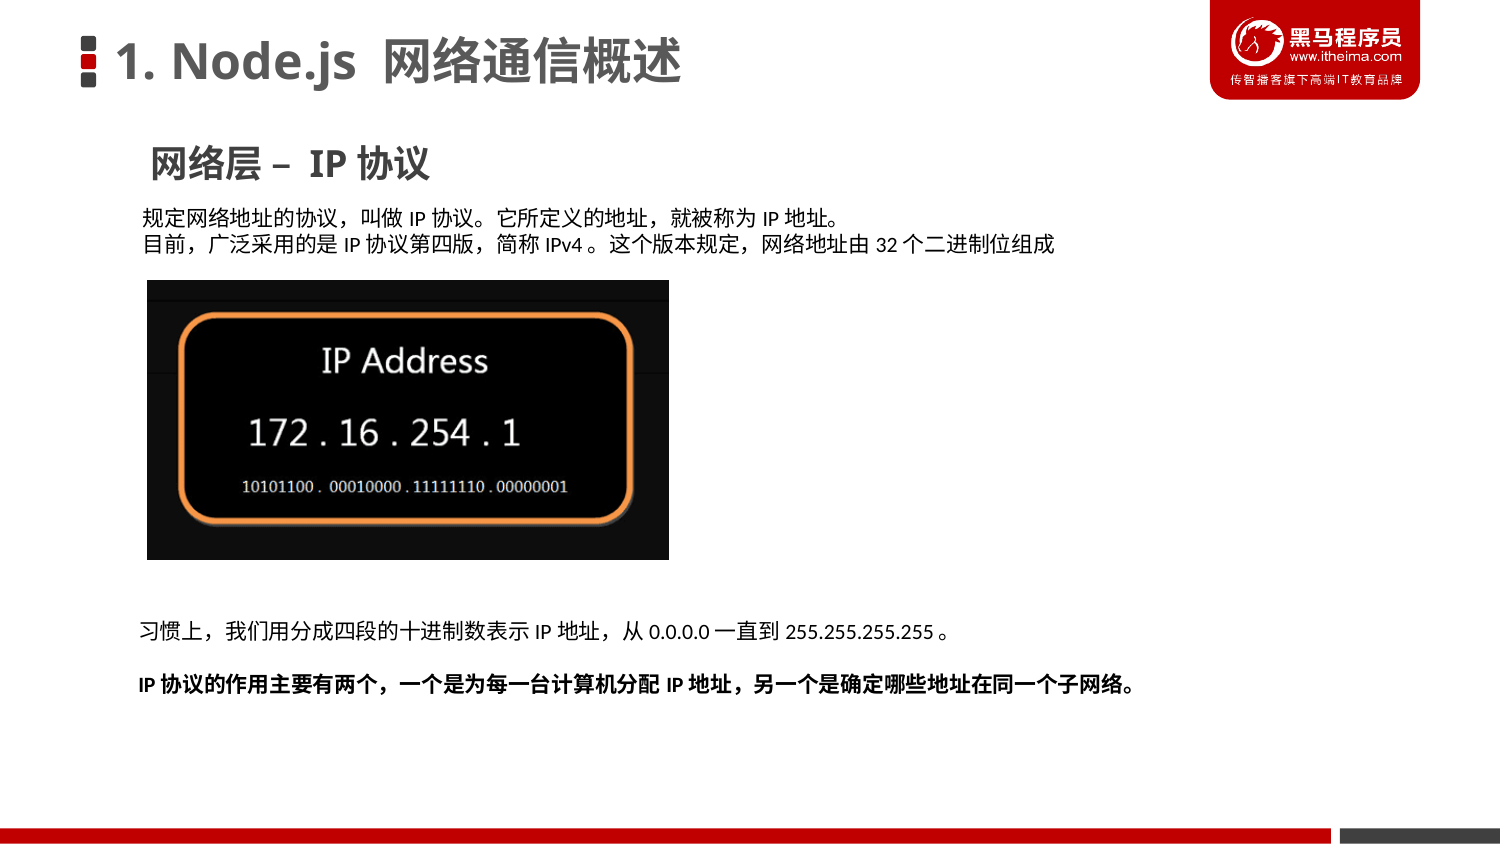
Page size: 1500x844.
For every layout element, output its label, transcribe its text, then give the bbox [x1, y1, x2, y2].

text_box 规定网络地址的协议，叫做IP协议。它所定义的地址，就被称为IP地址。 目前，广泛采用的是IP协议第四版，简称IPv4。这个版本规定，网络地址由32个二进制位组成 [128, 197, 1341, 265]
text_box 习惯上，我们用分成四段的十进制数表示IP地址，从0.0.0.0一直到255.255.255.255。 IP协议的作用主要有两个，一个是为每一台计算机分配IP地址，另一个是确定哪些地址在同一个子网络。 [123, 610, 1161, 705]
picture [1212, 8, 1421, 94]
picture [147, 279, 669, 560]
text_box 网络层 – IP协议 [135, 110, 713, 193]
text_box 1. Node.js 网络通信概述 [103, 0, 987, 130]
